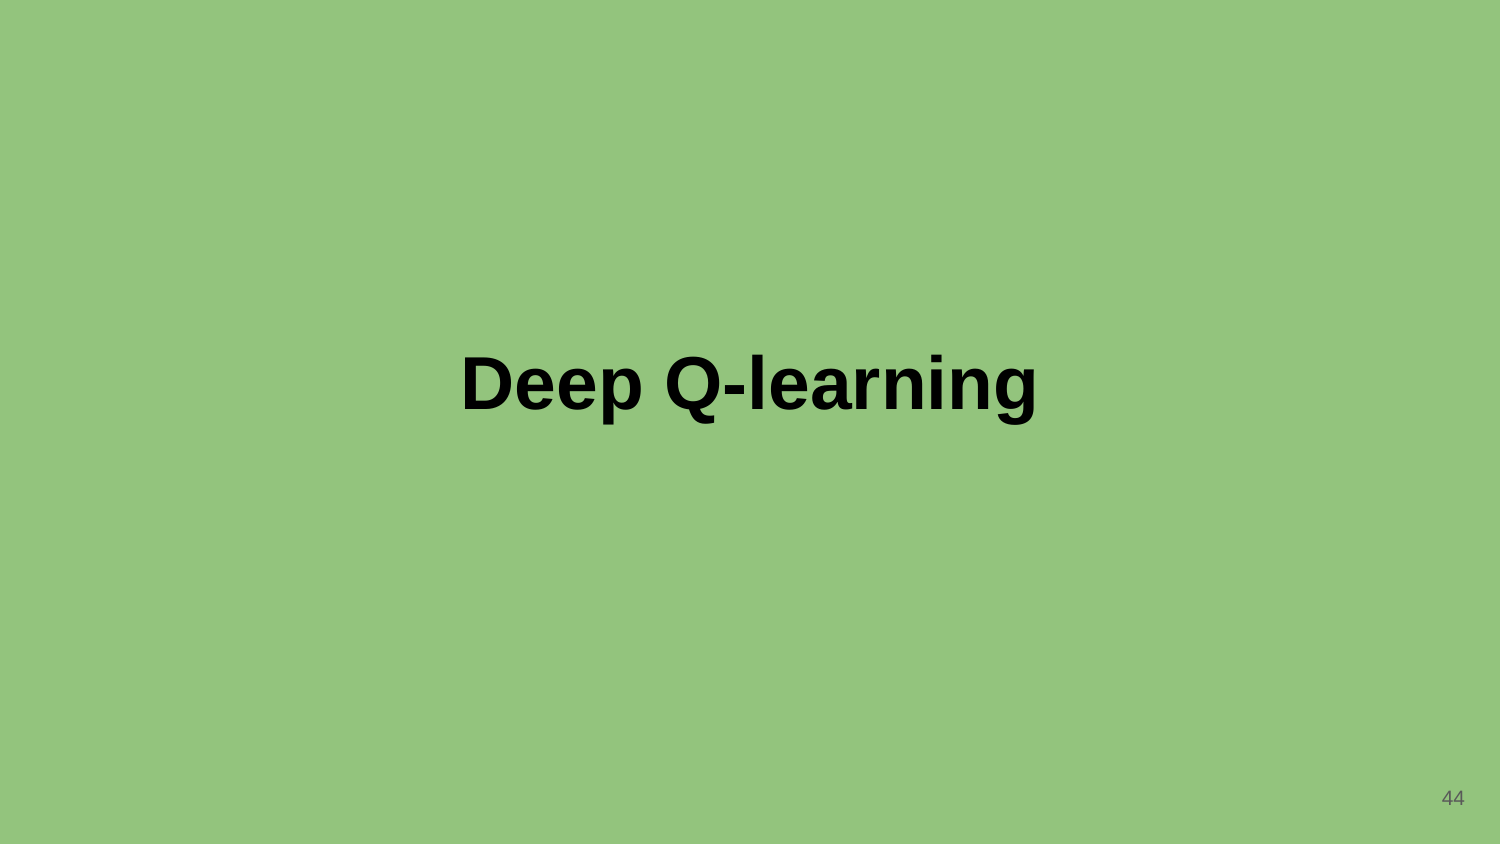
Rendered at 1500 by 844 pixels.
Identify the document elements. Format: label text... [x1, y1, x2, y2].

title Deep Q-learning [51, 352, 1449, 491]
slide_number ‹#› [1389, 764, 1480, 830]
